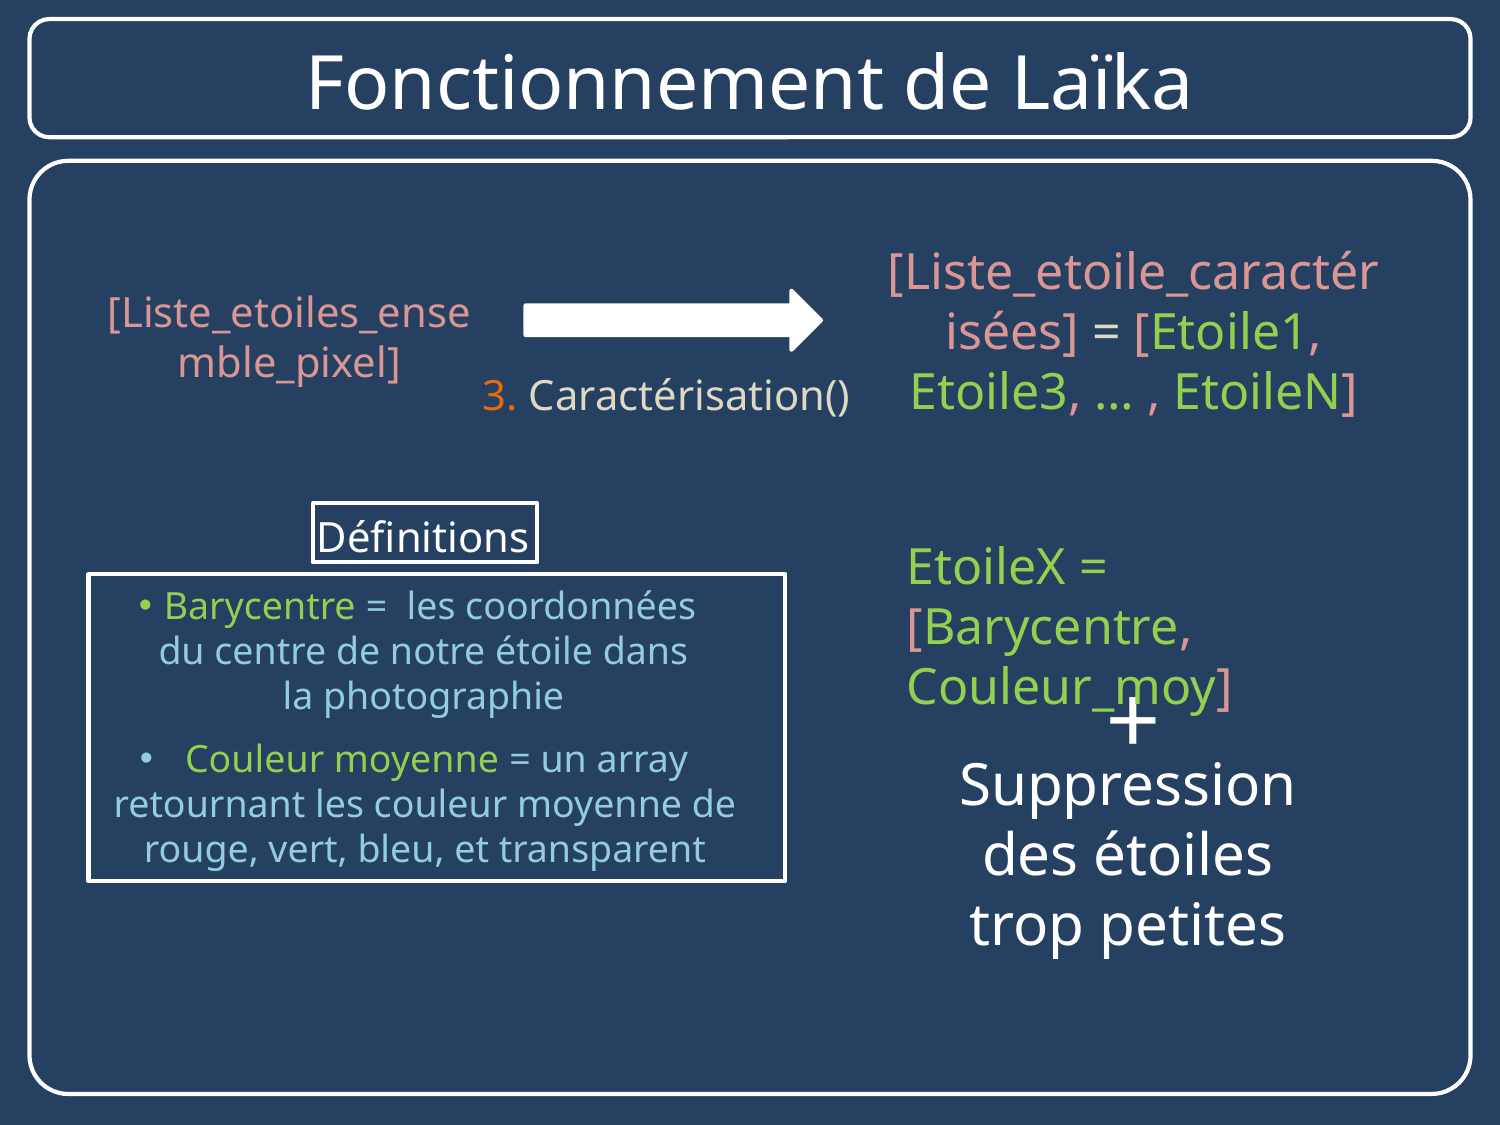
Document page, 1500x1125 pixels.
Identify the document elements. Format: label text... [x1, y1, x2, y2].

text_box [27, 16, 1473, 140]
title Fonctionnement de Laïka [0, 7, 1500, 153]
text_box [27, 158, 1473, 1097]
